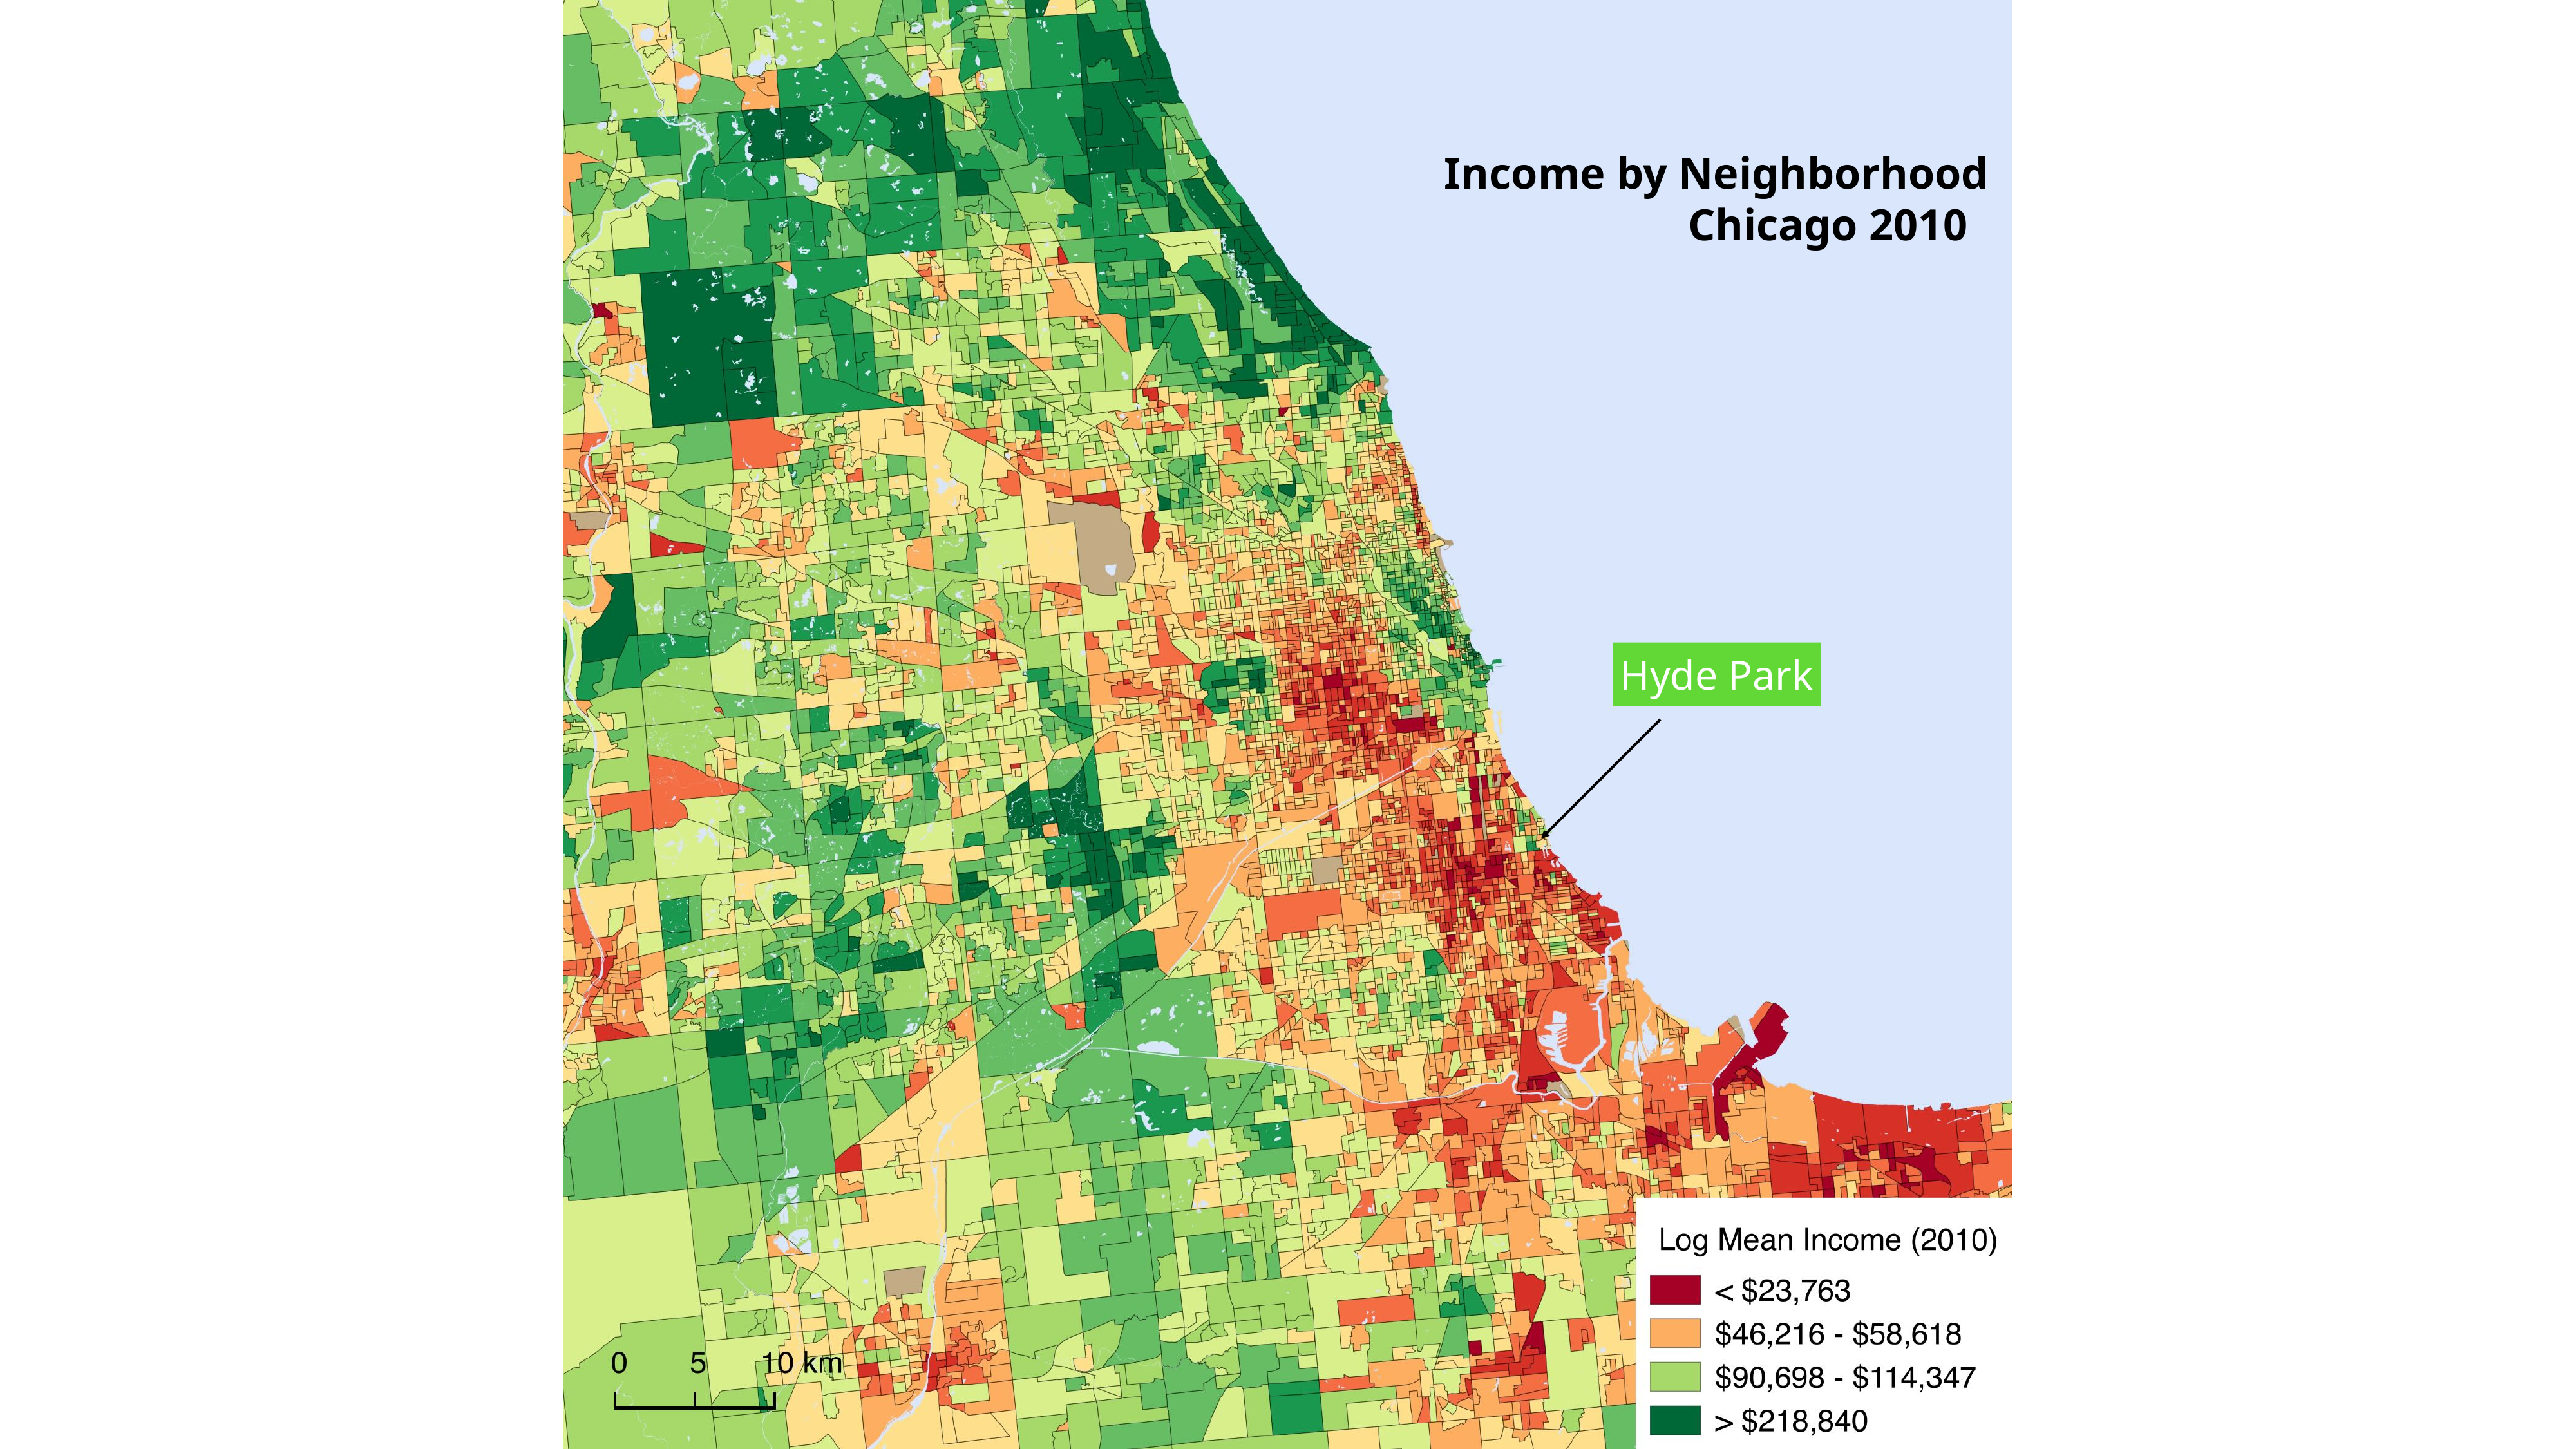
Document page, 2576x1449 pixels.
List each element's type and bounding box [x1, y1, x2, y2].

picture [563, 0, 2013, 1449]
